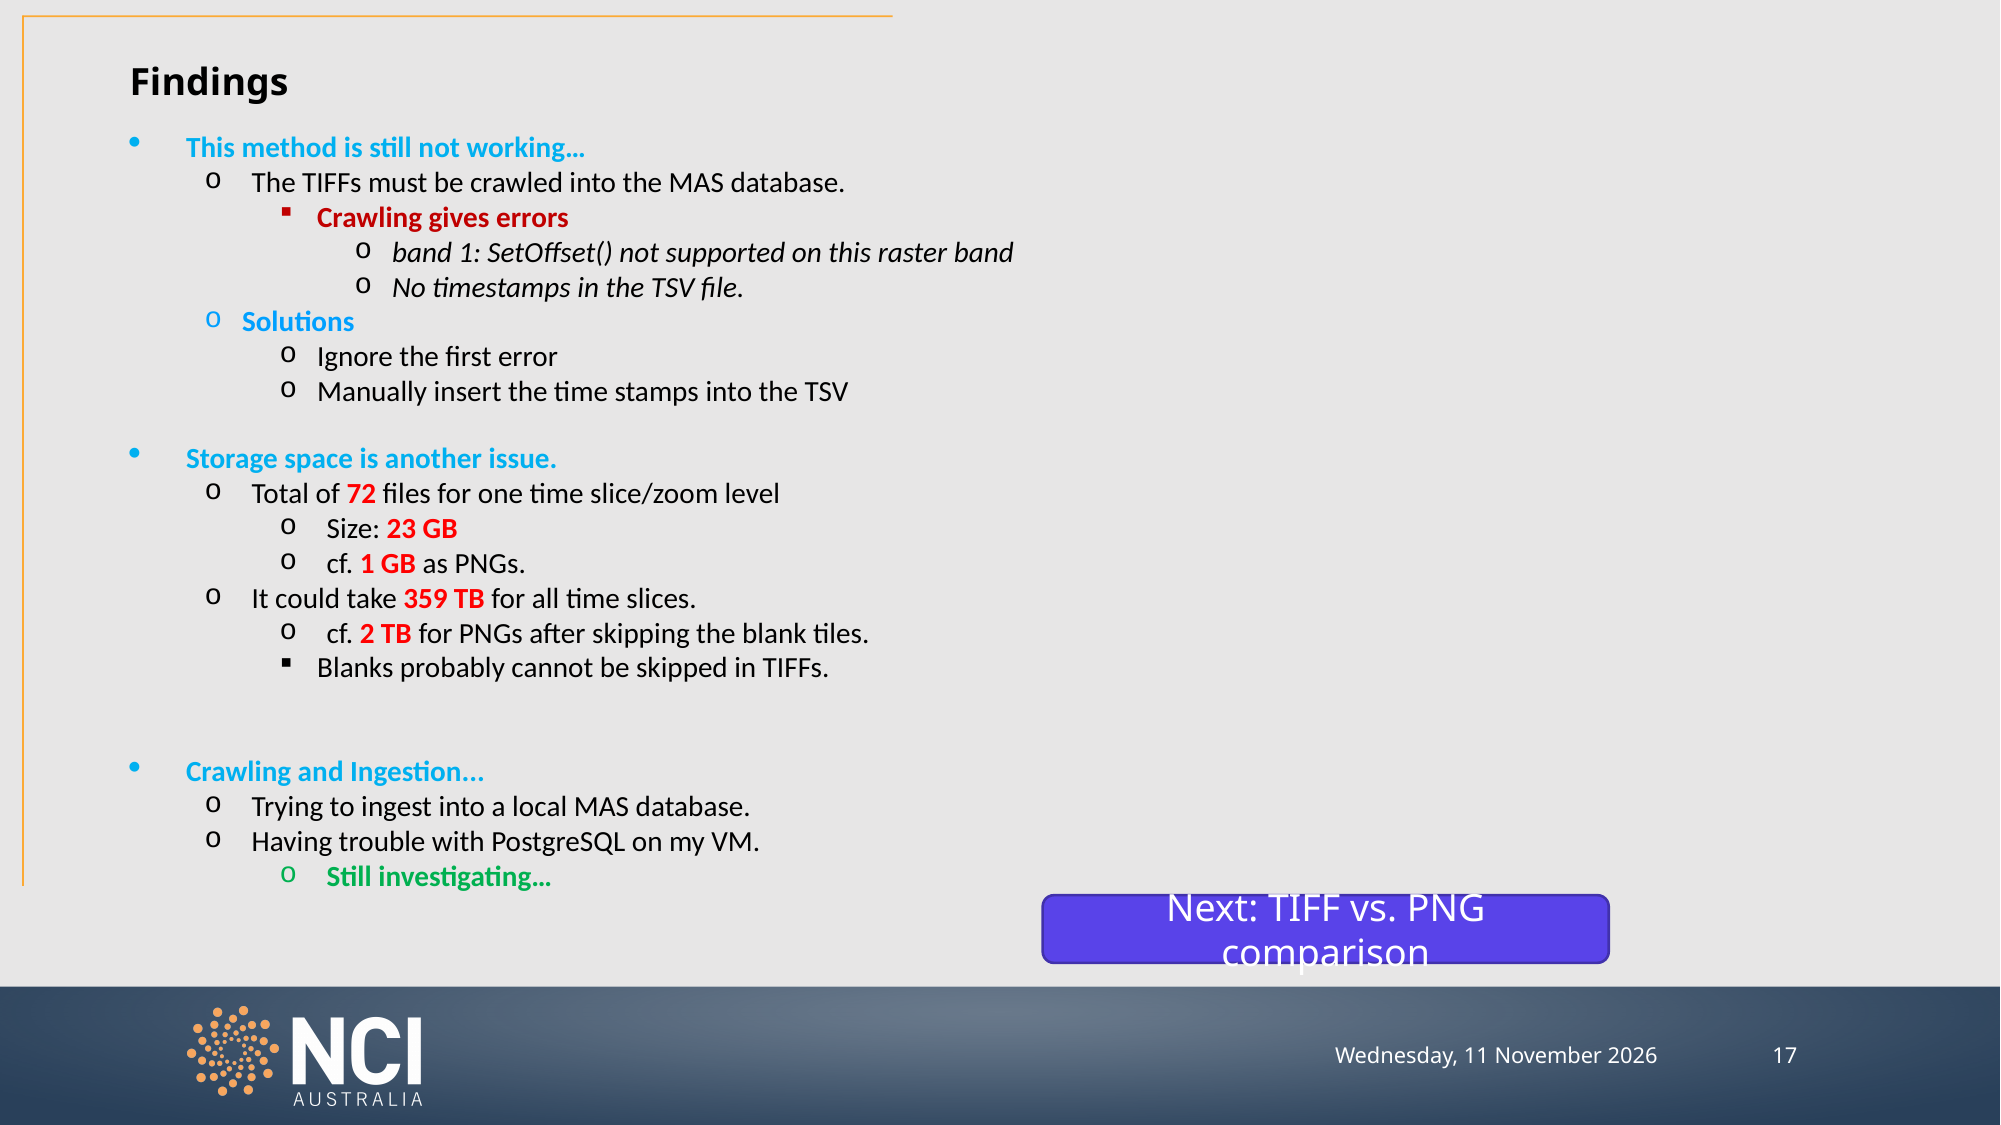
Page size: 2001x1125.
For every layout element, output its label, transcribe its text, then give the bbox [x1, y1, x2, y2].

text_box Storage space is another issue. Total of 72 files for one time slice/zoom level Size: 23 GB cf. 1 GB as PNGs. It could take 359 TB for all time slices. cf. 2 TB for PNGs after skipping the blank tiles. Blanks probably cannot be skipped in TIFFs. [114, 431, 1115, 692]
text_box This method is still not working… The TIFFs must be crawled into the MAS database. Crawling gives errors band 1: SetOffset() not supported on this raster band No timestamps in the TSV file. Solutions Ignore the first error Manually insert the time stamps into the TSV [114, 120, 1115, 415]
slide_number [1223, 1026, 1674, 1086]
picture [187, 1006, 422, 1106]
text_box Crawling and Ingestion... Trying to ingest into a local MAS database. Having trouble with PostgreSQL on my VM. Still investigating… [114, 745, 1115, 900]
slide_number 16 [1685, 1026, 1813, 1086]
text_box Findings [114, 50, 1001, 111]
text_box Next: TIFF vs. PNG comparison [1041, 893, 1611, 965]
